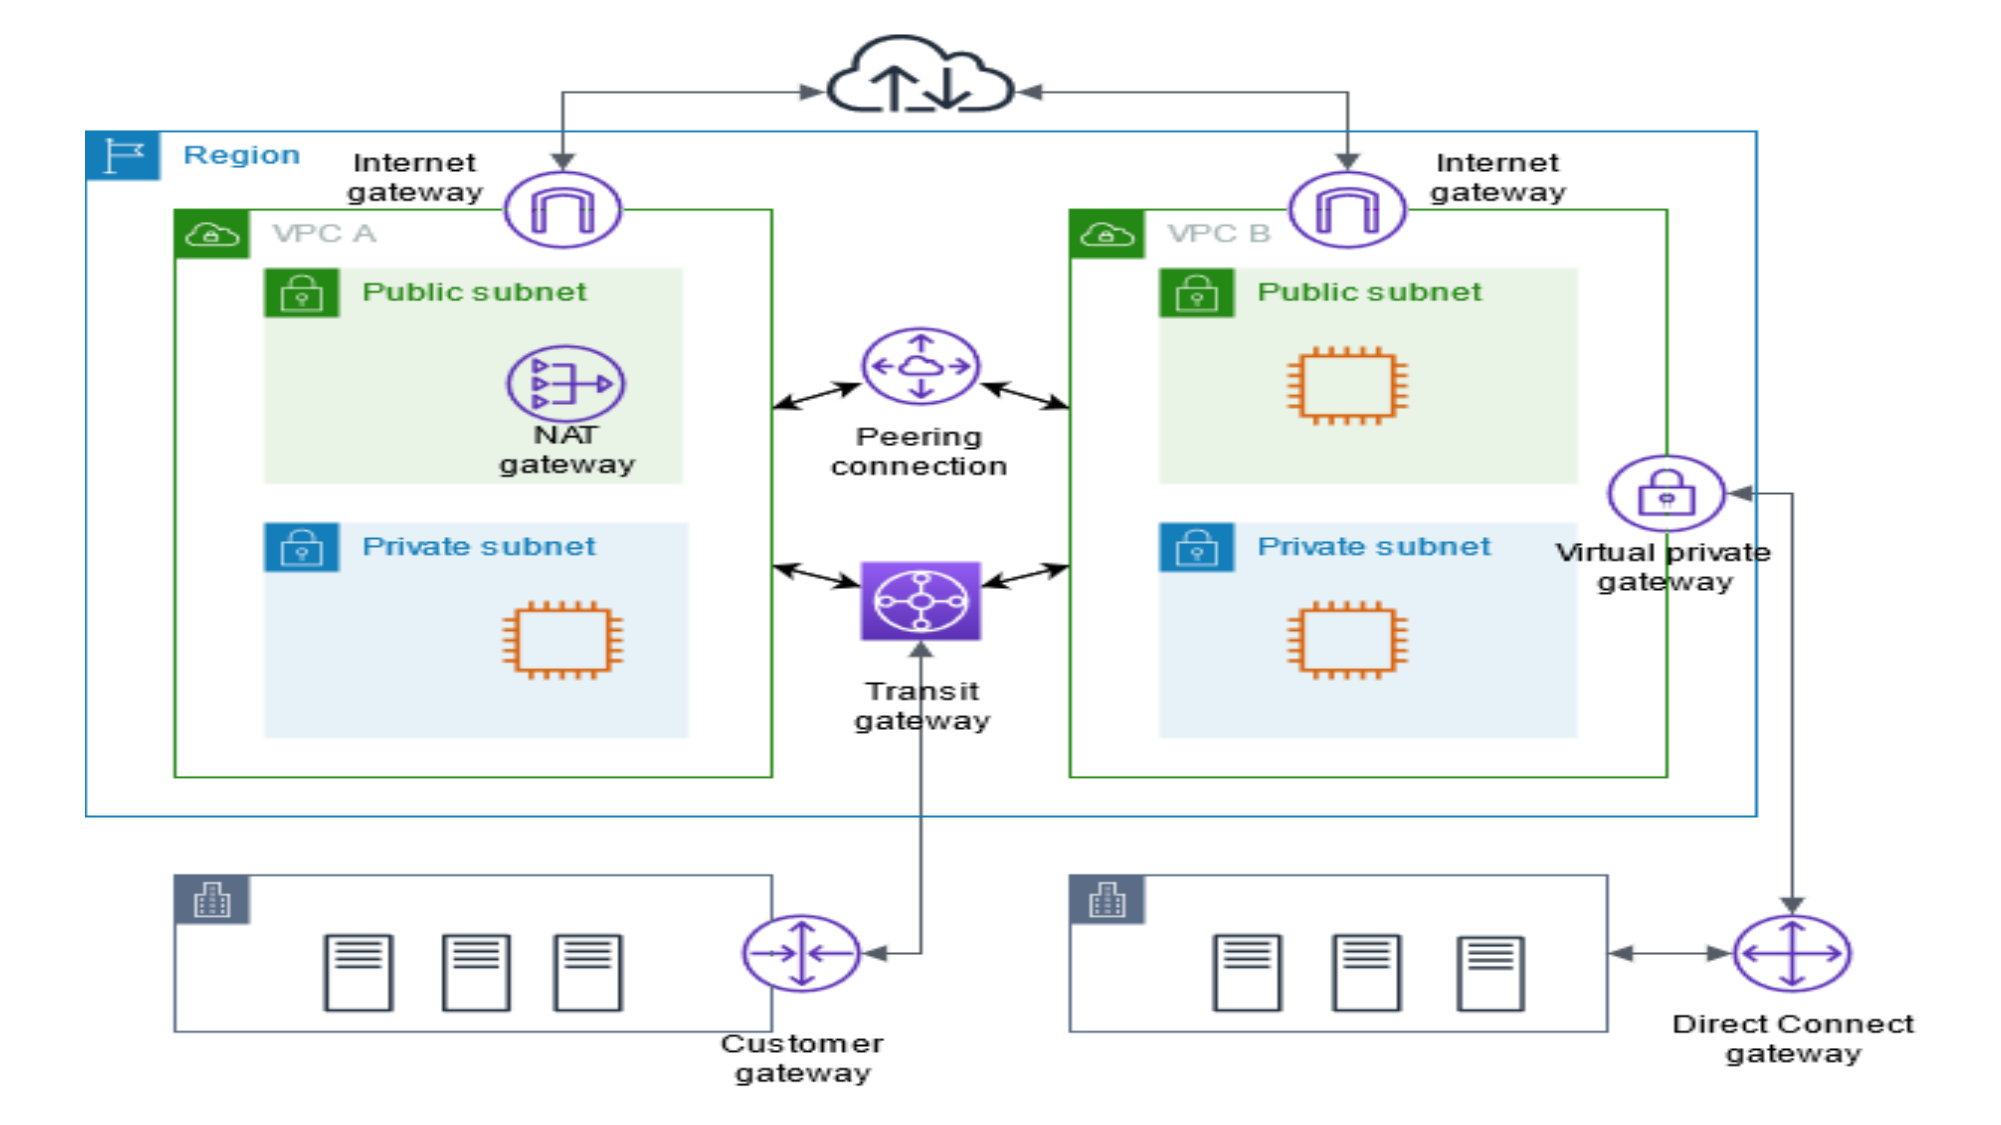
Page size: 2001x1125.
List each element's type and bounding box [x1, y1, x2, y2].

list [85, 33, 1944, 1092]
